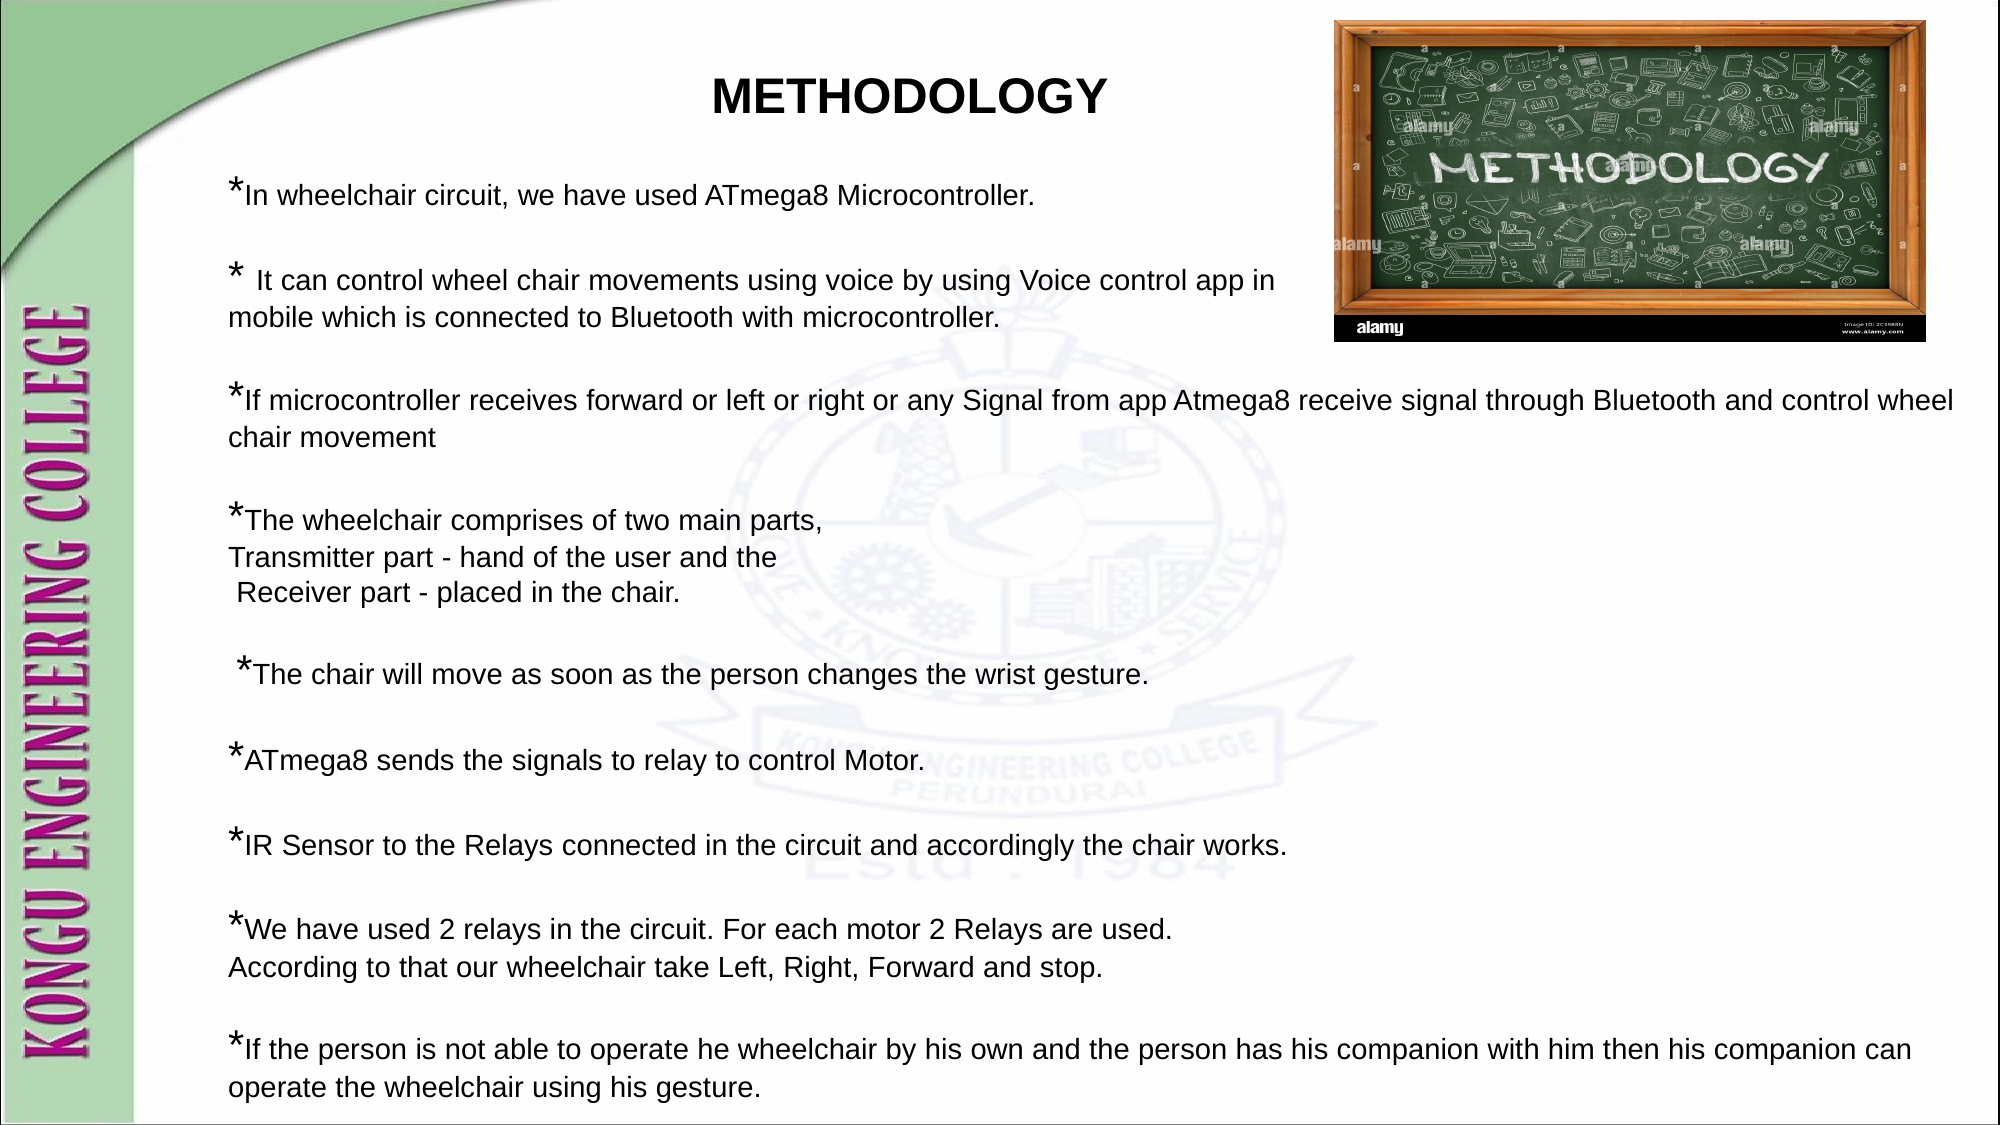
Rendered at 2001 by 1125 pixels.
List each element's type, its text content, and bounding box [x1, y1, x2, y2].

picture [0, 0, 2000, 1125]
text_box *In wheelchair circuit, we have used ATmega8 Microcontroller. * It can control wheel chair movements using voice by using Voice control app in mobile which is connected to Bluetooth with microcontroller. *If microcontroller receives forward or left or right or any Signal from app Atmega8 receive signal through Bluetooth and control wheel chair movement *The wheelchair comprises of two main parts, Transmitter part - hand of the user and the Receiver part - placed in the chair. *The chair will move as soon as the person changes the wrist gesture. *ATmega8 sends the signals to relay to control Motor. *IR Sensor to the Relays connected in the circuit and accordingly the chair works. *We have used 2 relays in the circuit. For each motor 2 Relays are used. According to that our wheelchair take Left, Right, Forward and stop. *If the person is not able to operate he wheelchair by his own and the person has his companion with him then his companion can operate the wheelchair using his gesture. [213, 156, 2000, 1111]
title METHODOLOGY [497, 0, 1323, 126]
